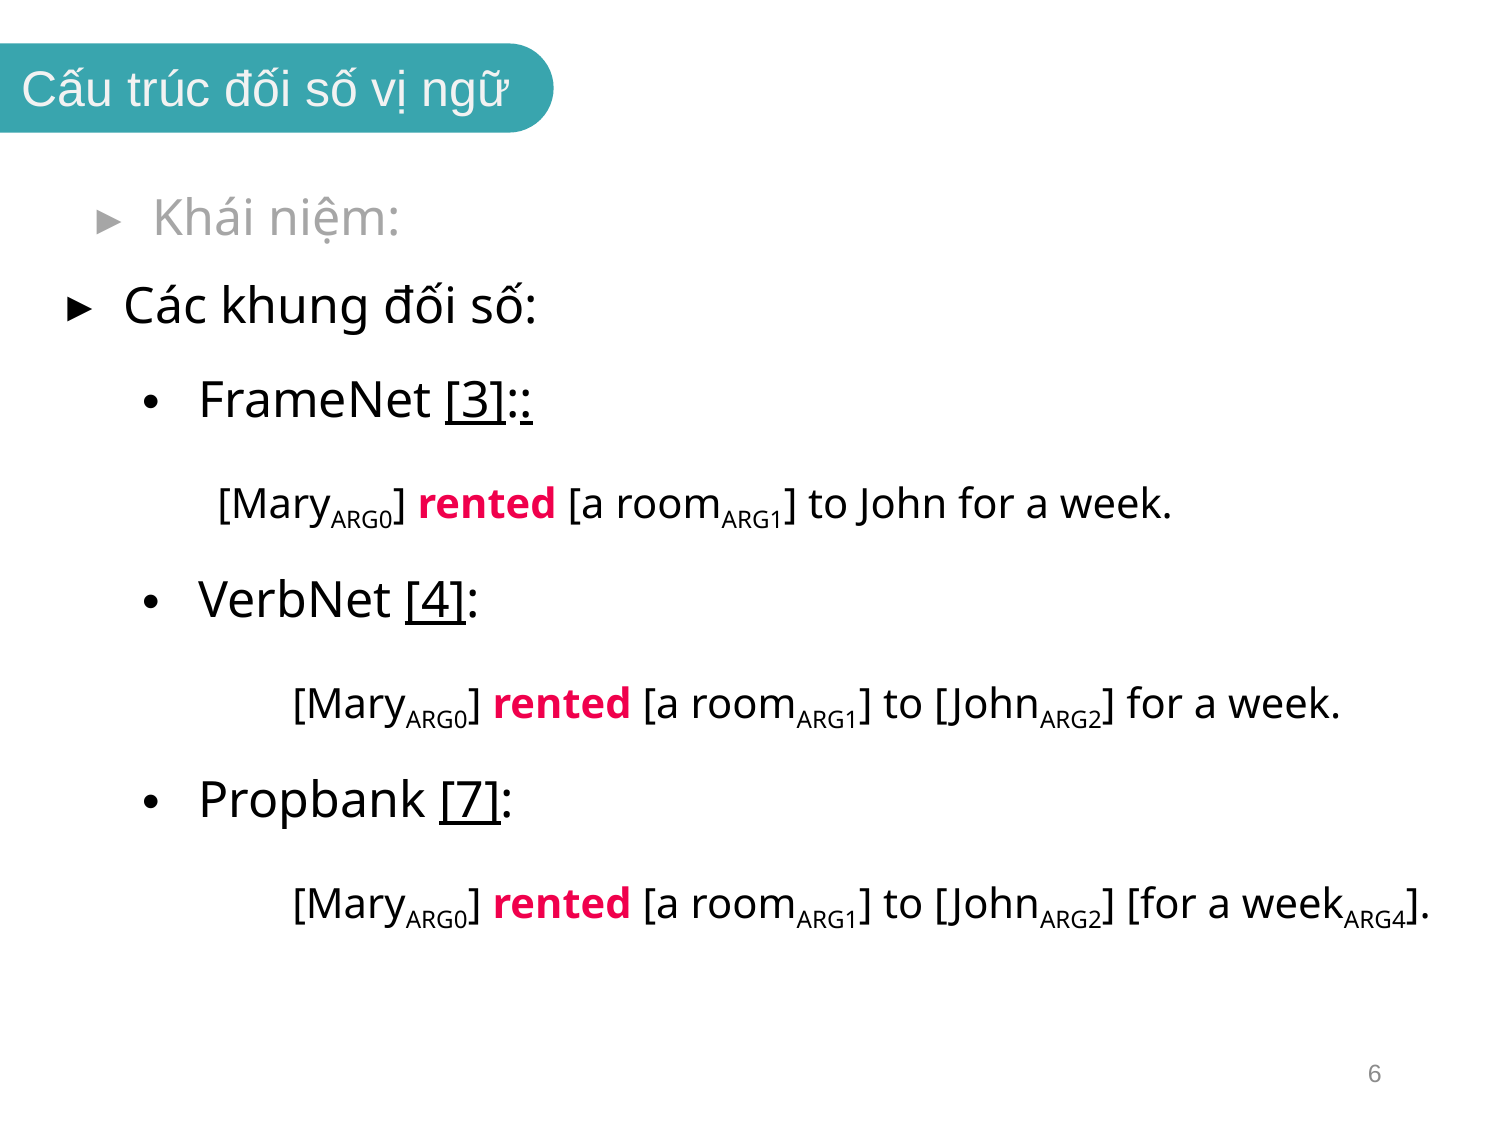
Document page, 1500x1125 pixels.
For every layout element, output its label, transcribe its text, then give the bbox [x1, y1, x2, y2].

text_box Khái niệm: [81, 178, 417, 254]
text_box Các khung đối số: FrameNet [3]:: [MaryARG0] rented [a roomARG1] to John for a week. VerbNet [4]: [MaryARG0] rented [a roomARG1] to [JohnARG2] for a week. Propbank [7]: [MaryARG0] rented [a roomARG1] to [JohnARG2] [for a weekARG4]. [52, 265, 1446, 941]
slide_number 6 [1059, 1042, 1397, 1103]
list Cấu trúc đối số vị ngữ [0, 45, 554, 135]
